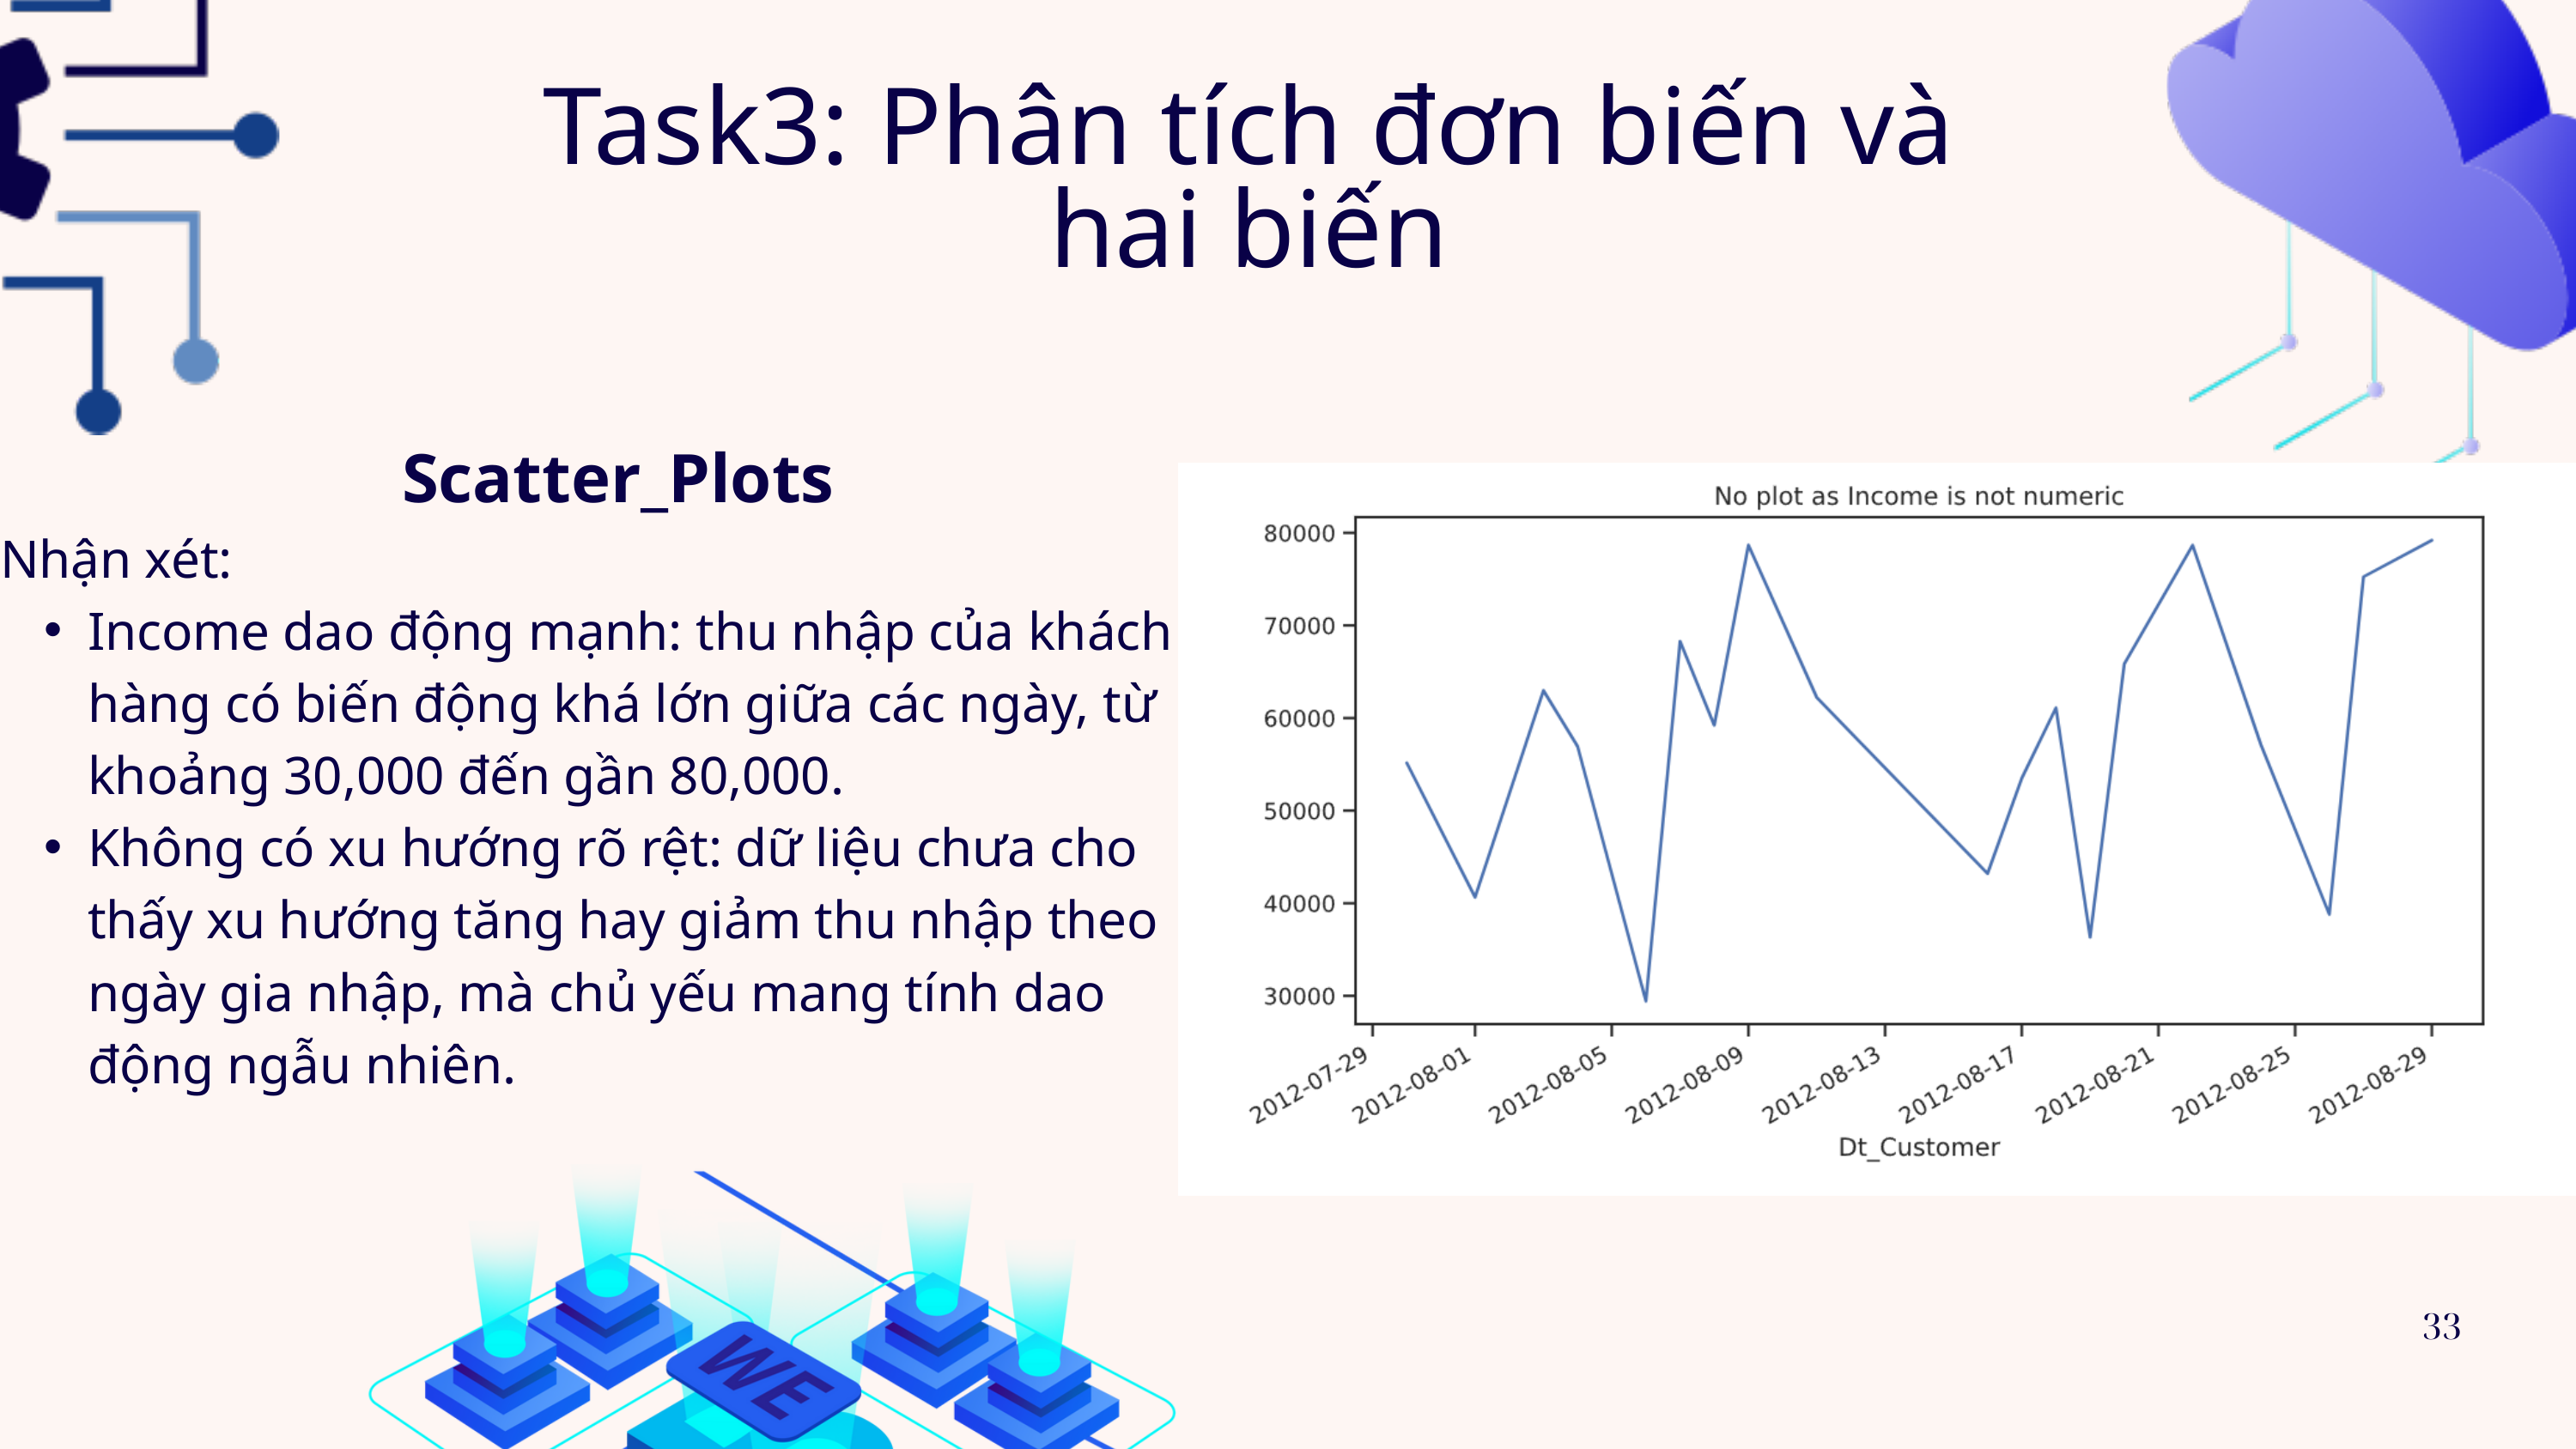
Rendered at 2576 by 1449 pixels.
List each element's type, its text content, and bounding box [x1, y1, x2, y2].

text_box 33 [2421, 1296, 2462, 1348]
text_box Task3: Phân tích đơn biến và hai biến [528, 82, 1971, 289]
text_box [1202, 463, 2576, 1196]
text_box Scatter_Plots Nhận xét: Income dao động mạnh: thu nhập của khách hàng có biến động khá lớn giữa các ngày, từ khoảng 30,000 đến gần 80,000. Không có xu hướng rõ rệt: dữ liệu chưa cho thấy xu hướng tăng hay giảm thu nhập theo ngày gia nhập, mà chủ yếu mang tính dao động ngẫu nhiên. [0, 422, 1202, 1239]
text_box [2166, 0, 2576, 463]
text_box [0, 0, 280, 422]
text_box [367, 1239, 1202, 1449]
